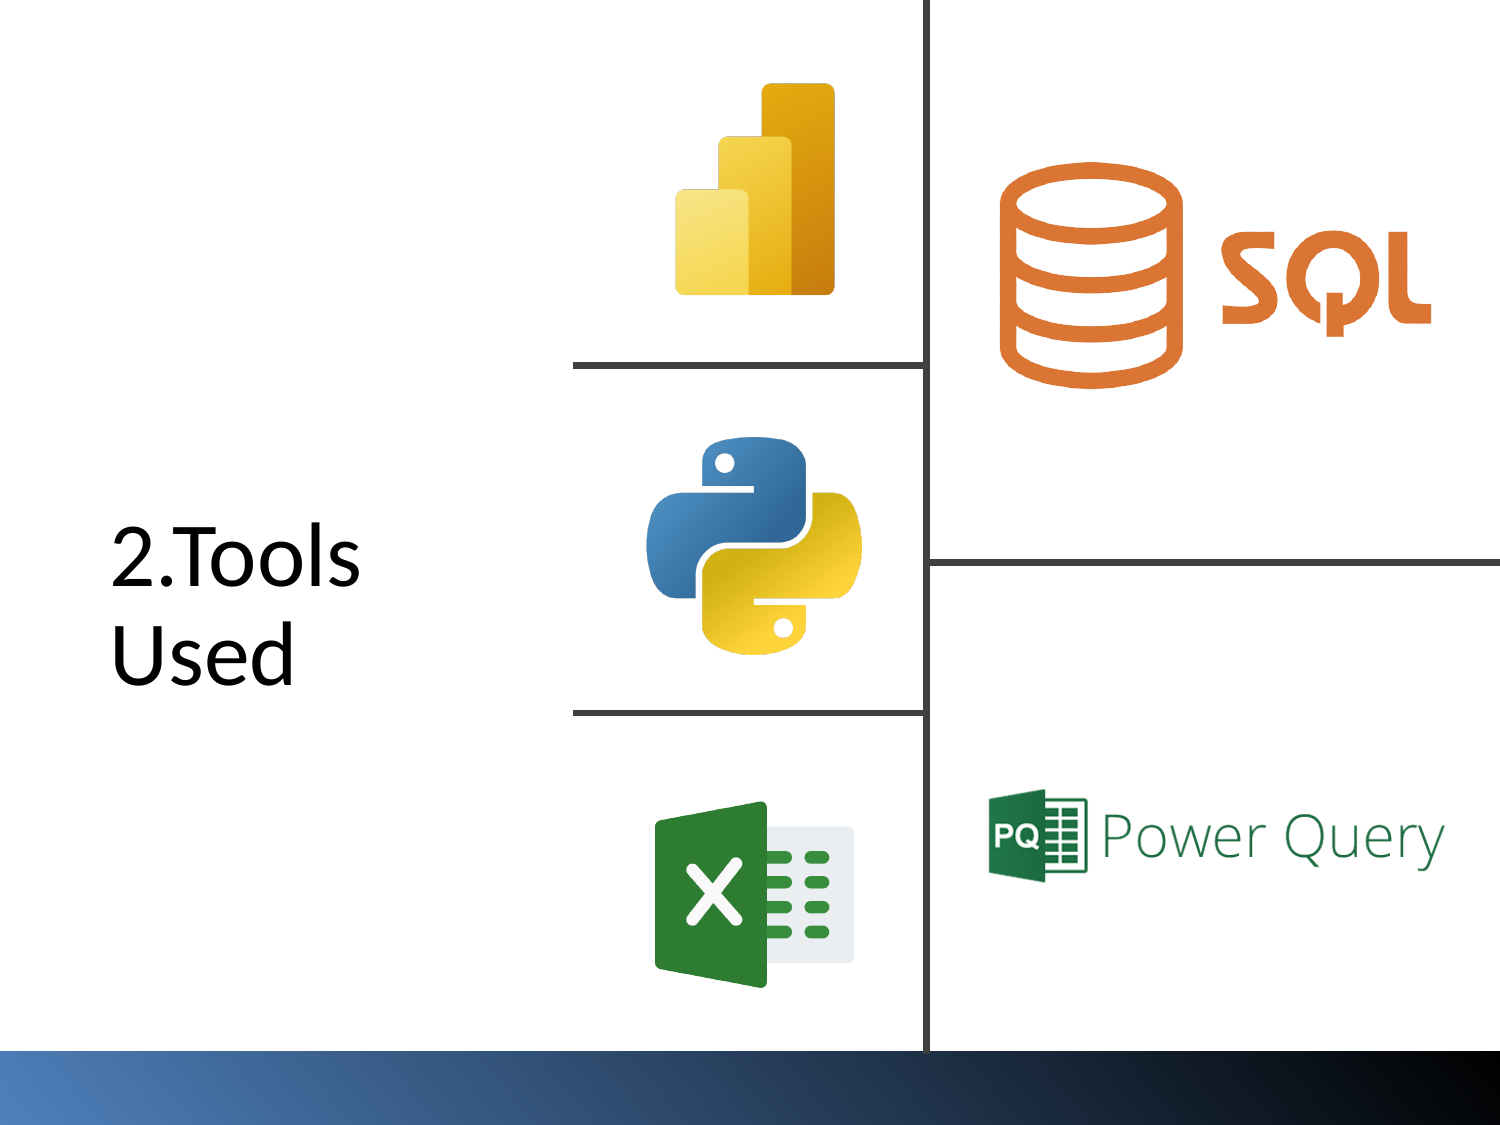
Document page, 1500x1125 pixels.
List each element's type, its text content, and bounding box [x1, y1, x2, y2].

text_box [0, 1049, 1500, 1125]
title 2.Tools Used [94, 321, 489, 713]
picture [646, 81, 862, 297]
picture [645, 436, 863, 655]
picture [654, 795, 854, 994]
text_box [930, 0, 1500, 559]
picture [969, 162, 1462, 393]
text_box [930, 568, 1500, 1049]
text_box [0, 0, 923, 1049]
picture [969, 744, 1462, 930]
